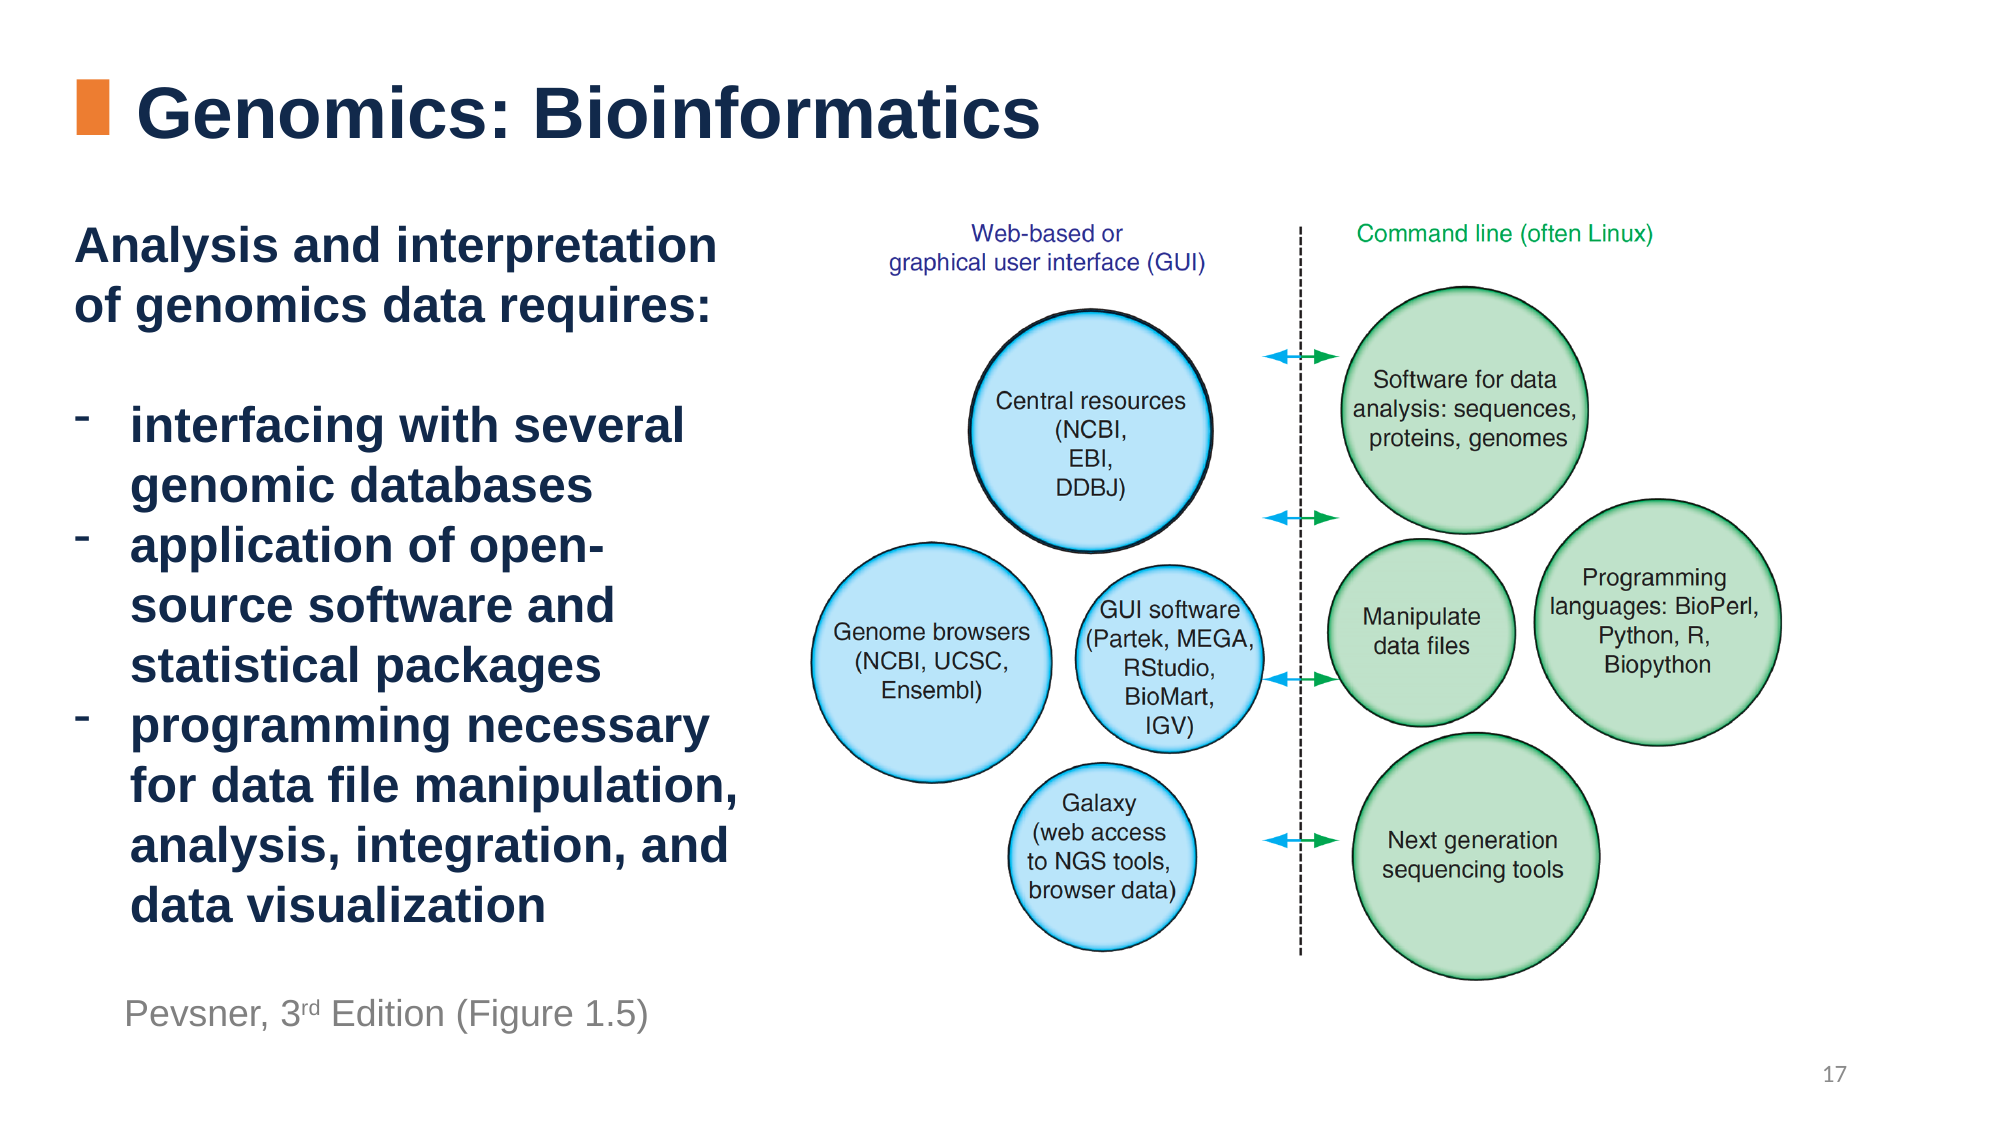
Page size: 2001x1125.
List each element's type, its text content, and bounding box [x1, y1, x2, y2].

text_box [76, 78, 110, 136]
text_box Genomics: Bioinformatics [58, 55, 1913, 161]
slide_number 17 [1412, 1042, 1863, 1103]
text_box Analysis and interpretation of genomics data requires: interfacing with several genomic databases application of open-source software and statistical packages programming necessary for data file manipulation, analysis, integration, and data visualization [58, 204, 756, 940]
picture [755, 213, 1831, 991]
text_box Pevsner, 3rd Edition (Figure 1.5) [109, 982, 1110, 1042]
